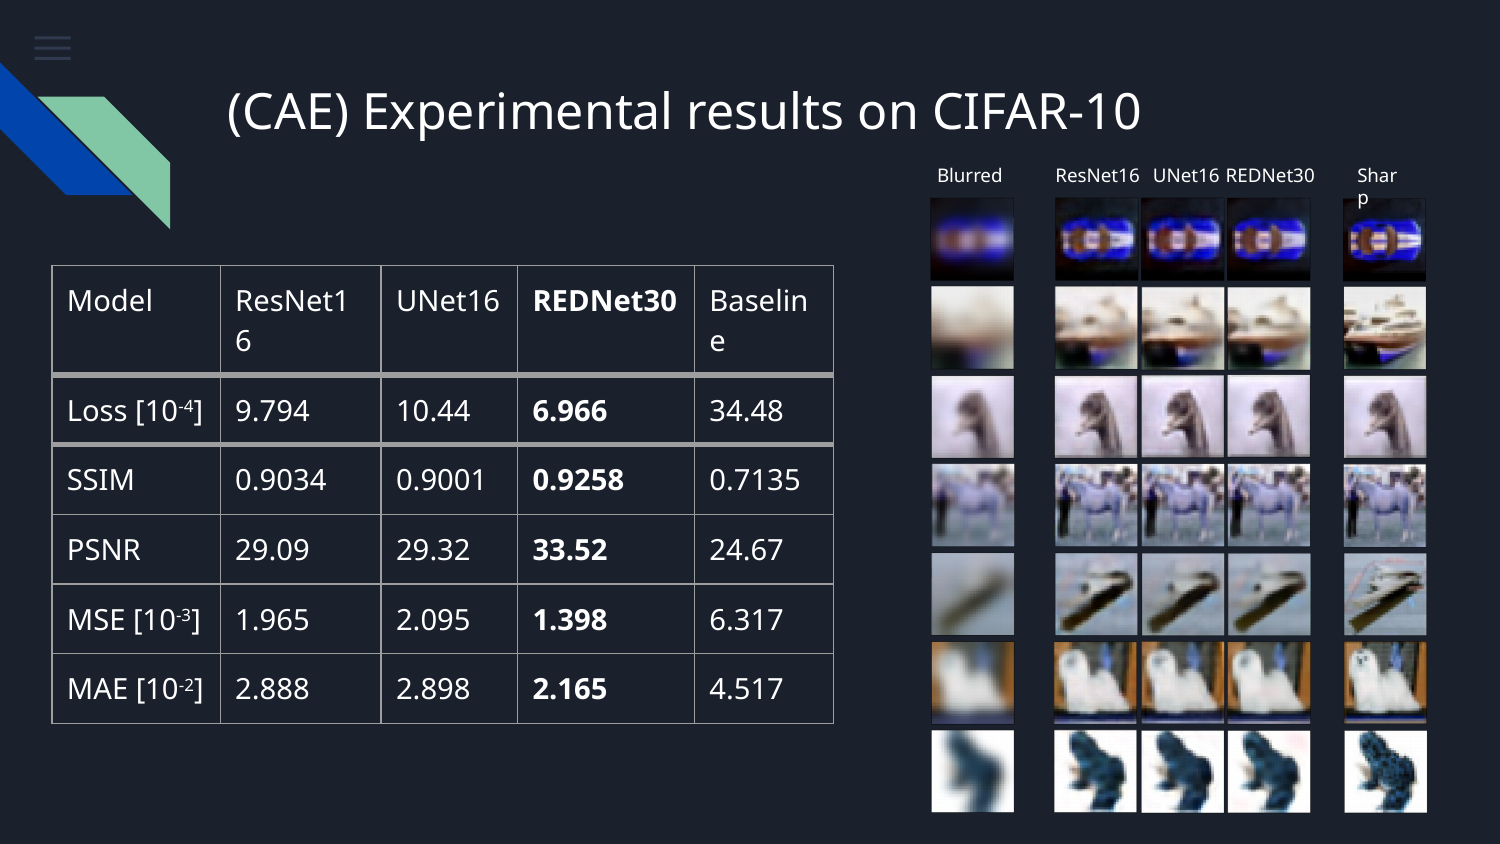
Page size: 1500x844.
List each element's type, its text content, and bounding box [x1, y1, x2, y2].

table_header Baseline [695, 266, 833, 372]
table_cell 34.48 [695, 378, 833, 442]
table_cell 1.965 [221, 585, 380, 653]
text_box Sharp [1342, 148, 1421, 191]
table_cell Loss [10-4] [53, 378, 220, 442]
table_cell PSNR [53, 515, 220, 583]
table_cell 2.165 [518, 654, 694, 723]
text_box ResNet16 [1040, 148, 1137, 191]
table_header REDNet30 [518, 266, 694, 372]
table_cell SSIM [53, 447, 220, 514]
table_cell 29.09 [221, 515, 380, 583]
table_cell 33.52 [518, 515, 694, 583]
table_cell 4.517 [695, 654, 833, 723]
table_cell 24.67 [695, 515, 833, 583]
table_cell 0.7135 [695, 447, 833, 514]
text_box Blurred [922, 148, 1024, 191]
table_header UNet16 [382, 266, 517, 372]
table_cell 0.9034 [221, 447, 380, 514]
table_cell 2.898 [382, 654, 517, 723]
table_cell 9.794 [221, 378, 380, 442]
table_cell MAE [10-2] [53, 654, 220, 723]
title (CAE) Experimental results on CIFAR-10 [212, 64, 1368, 157]
table_header Model [53, 266, 220, 372]
table_cell 2.888 [221, 654, 380, 723]
table_cell MSE [10-3] [53, 585, 220, 653]
table_cell 29.32 [382, 515, 517, 583]
table_header ResNet16 [221, 266, 380, 372]
table_cell 1.398 [518, 585, 694, 653]
table_cell 2.095 [382, 585, 517, 653]
table_cell 6.317 [695, 585, 833, 653]
text_box UNet16 [1137, 148, 1210, 191]
table_cell 0.9001 [382, 447, 517, 514]
table_cell 0.9258 [518, 447, 694, 514]
text_box REDNet30 [1210, 148, 1331, 191]
table_cell 6.966 [518, 378, 694, 442]
table_cell 10.44 [382, 378, 517, 442]
picture [913, 193, 1448, 827]
